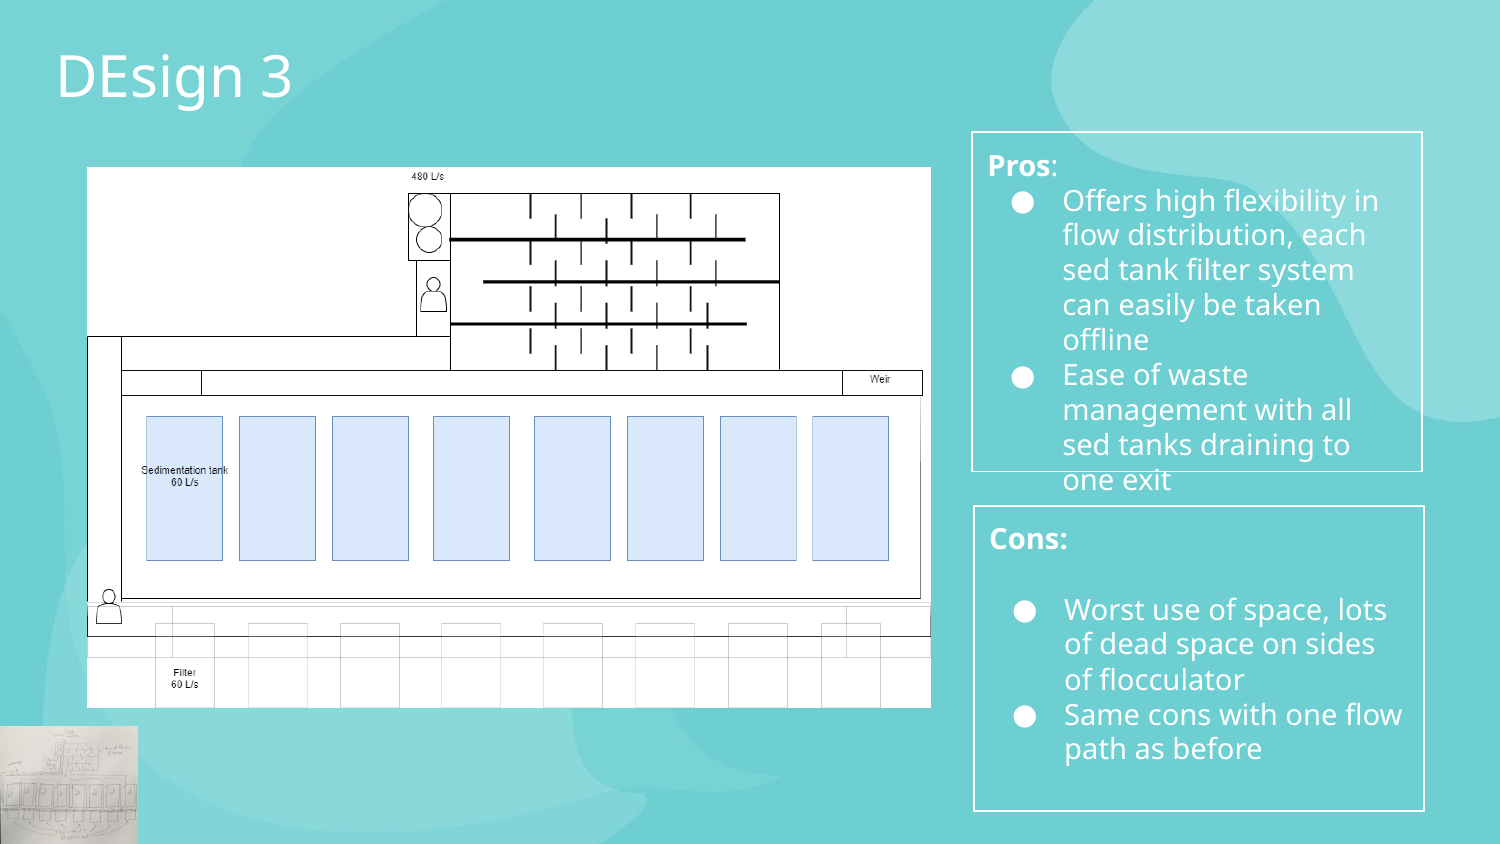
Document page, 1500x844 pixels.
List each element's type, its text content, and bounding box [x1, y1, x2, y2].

title DEsign 3 [11, 23, 338, 118]
text_box Cons: Worst use of space, lots of dead space on sides of flocculator Same cons with one flow path as before [974, 505, 1425, 811]
text_box Pros: Offers high flexibility in flow distribution, each sed tank filter system can easily be taken offline Ease of waste management with all sed tanks draining to one exit [972, 131, 1423, 472]
picture [0, 0, 1500, 844]
